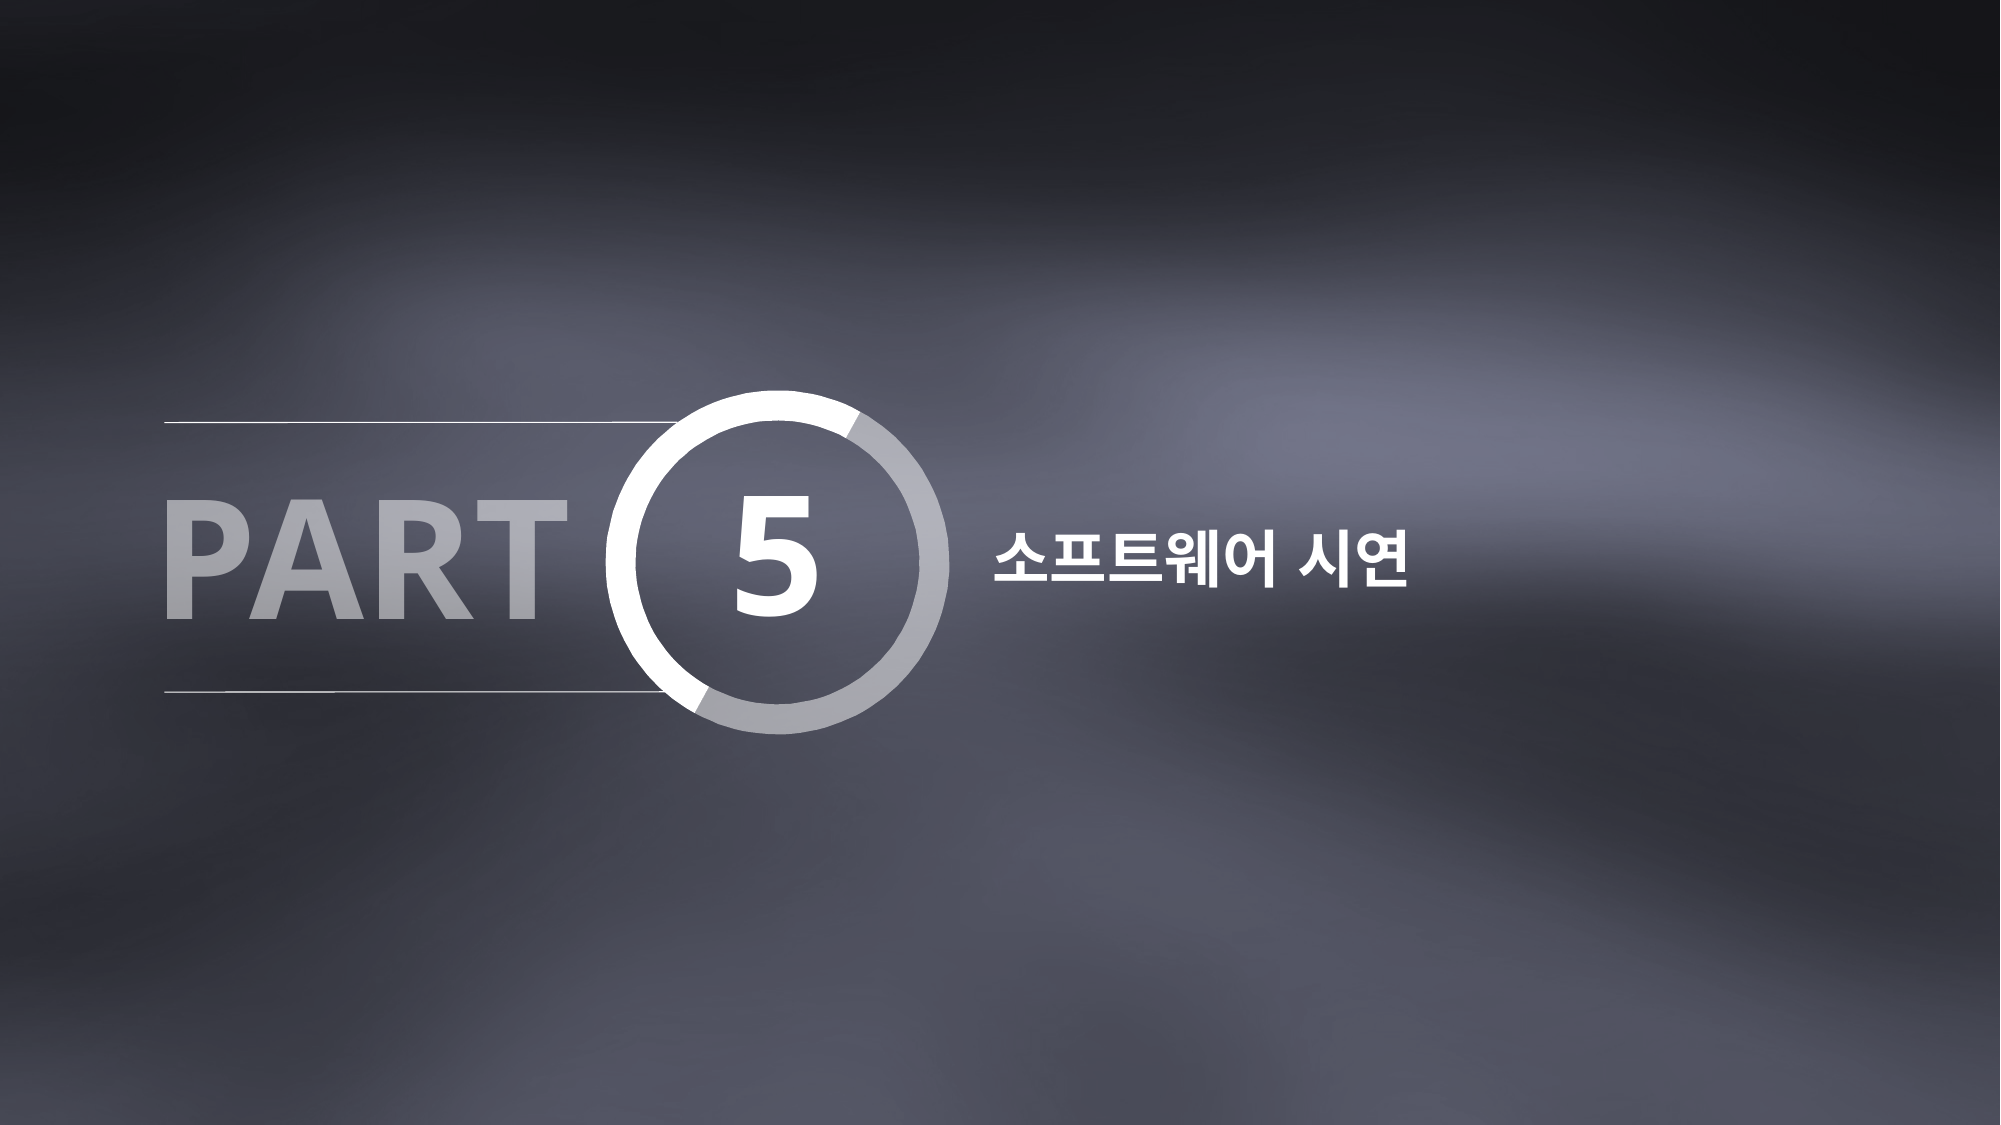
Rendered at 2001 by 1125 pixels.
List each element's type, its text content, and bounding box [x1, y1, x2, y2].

list 5 [666, 464, 888, 661]
list 소프트웨어 시연 [977, 510, 1783, 616]
